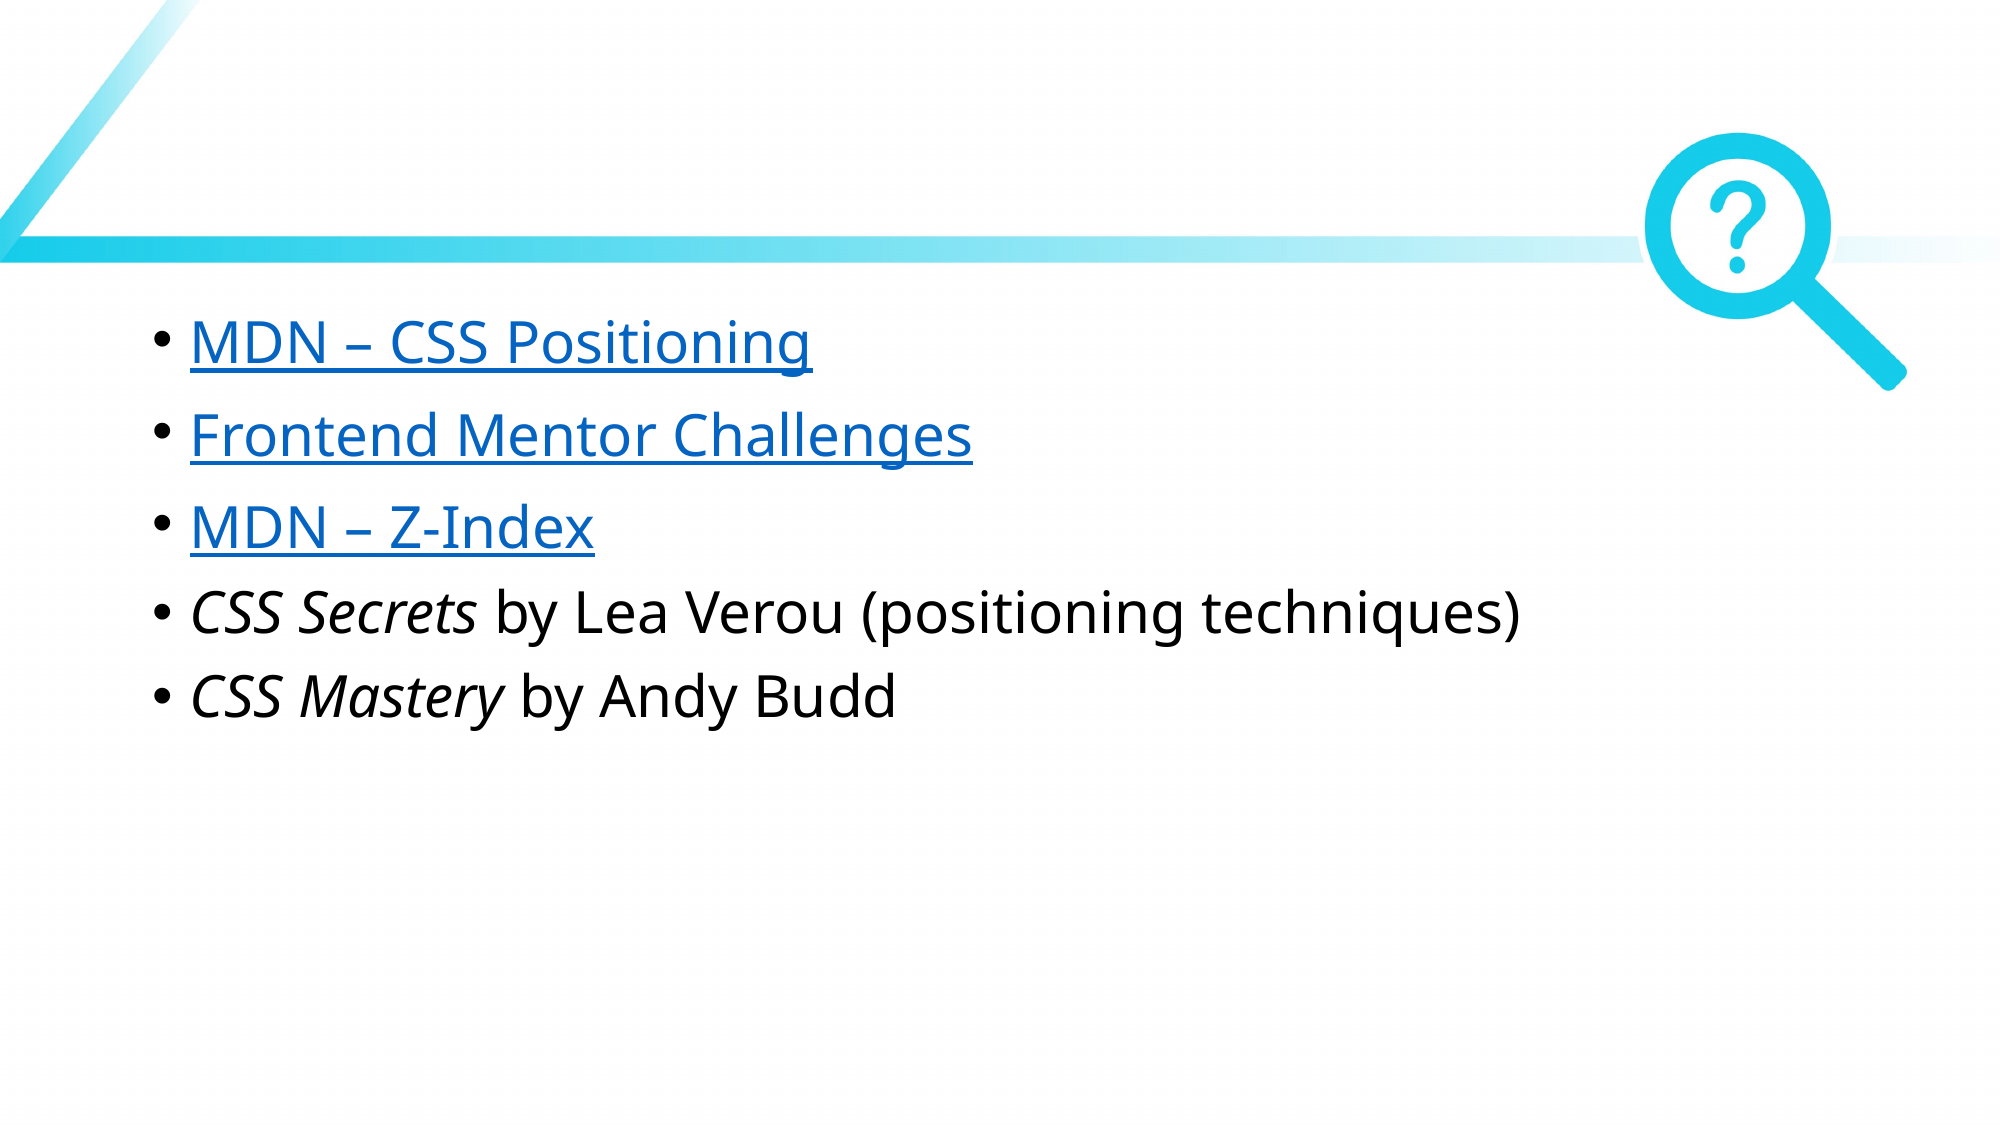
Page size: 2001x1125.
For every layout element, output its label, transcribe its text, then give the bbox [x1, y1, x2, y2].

picture [0, 0, 2000, 1125]
list MDN – CSS Positioning Frontend Mentor Challenges MDN – Z‑Index CSS Secrets by Lea Verou (positioning techniques) CSS Mastery by Andy Budd [137, 299, 1863, 1014]
